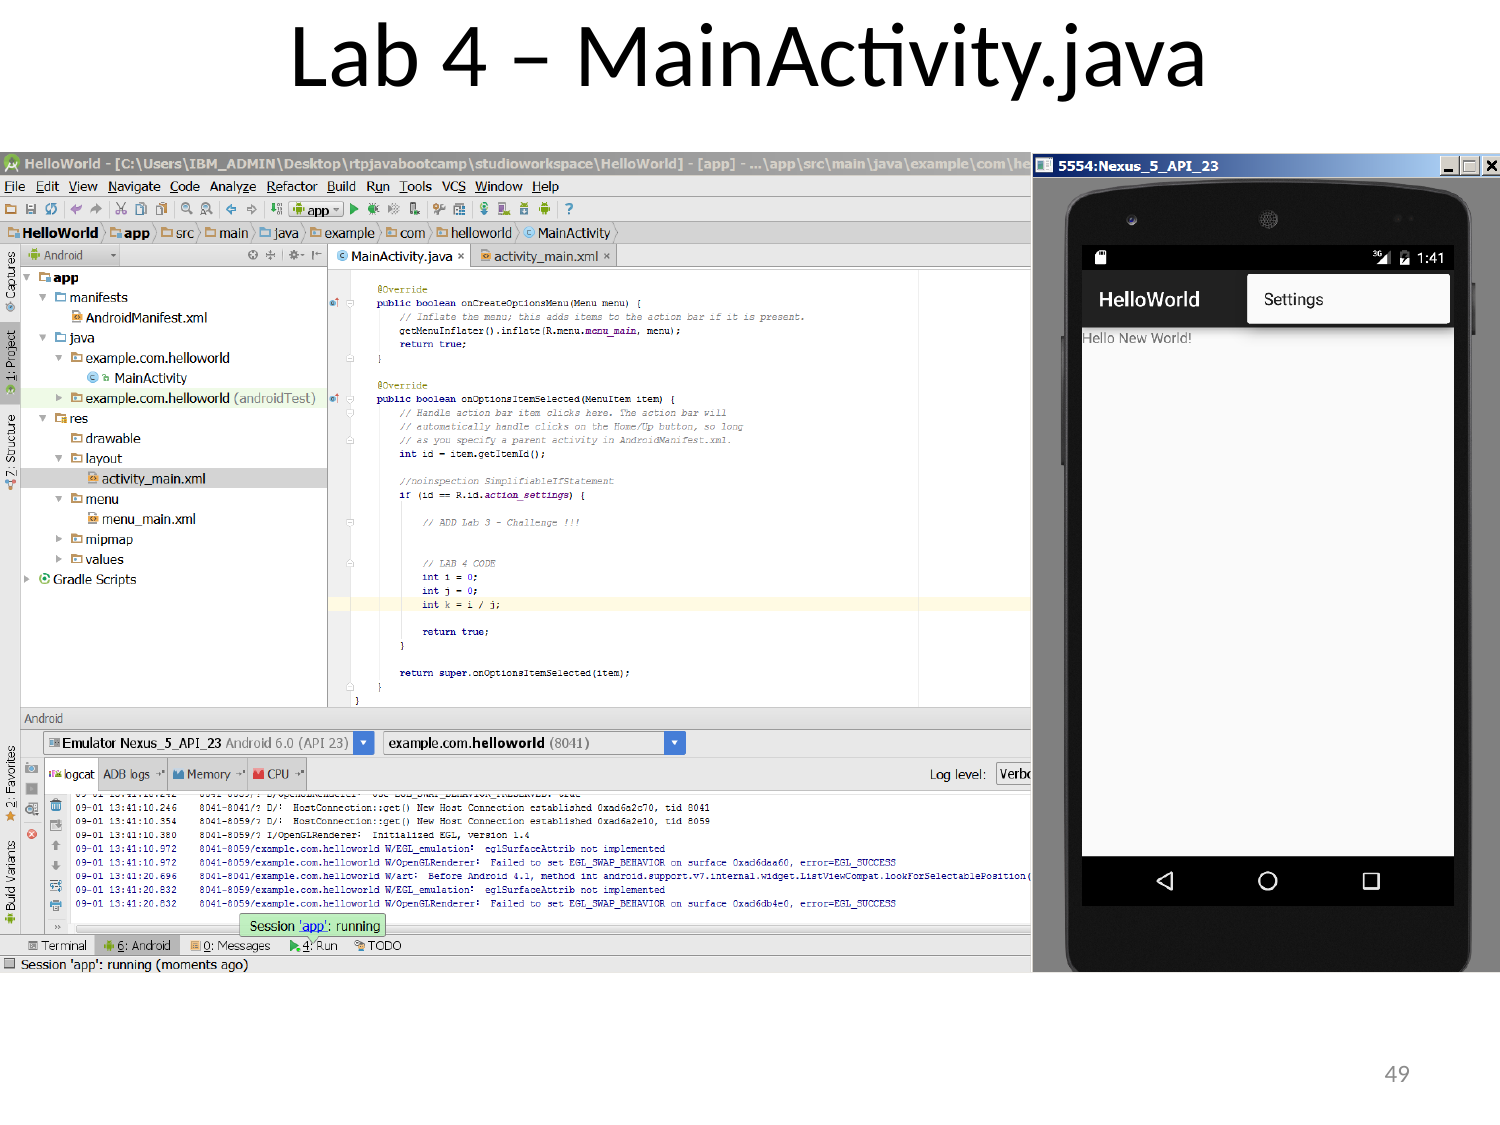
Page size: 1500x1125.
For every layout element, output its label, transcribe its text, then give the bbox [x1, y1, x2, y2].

slide_number 49 [1074, 1042, 1425, 1103]
text_box Lab 4 – MainActivity.java [74, 0, 1425, 150]
picture [0, 152, 1500, 973]
